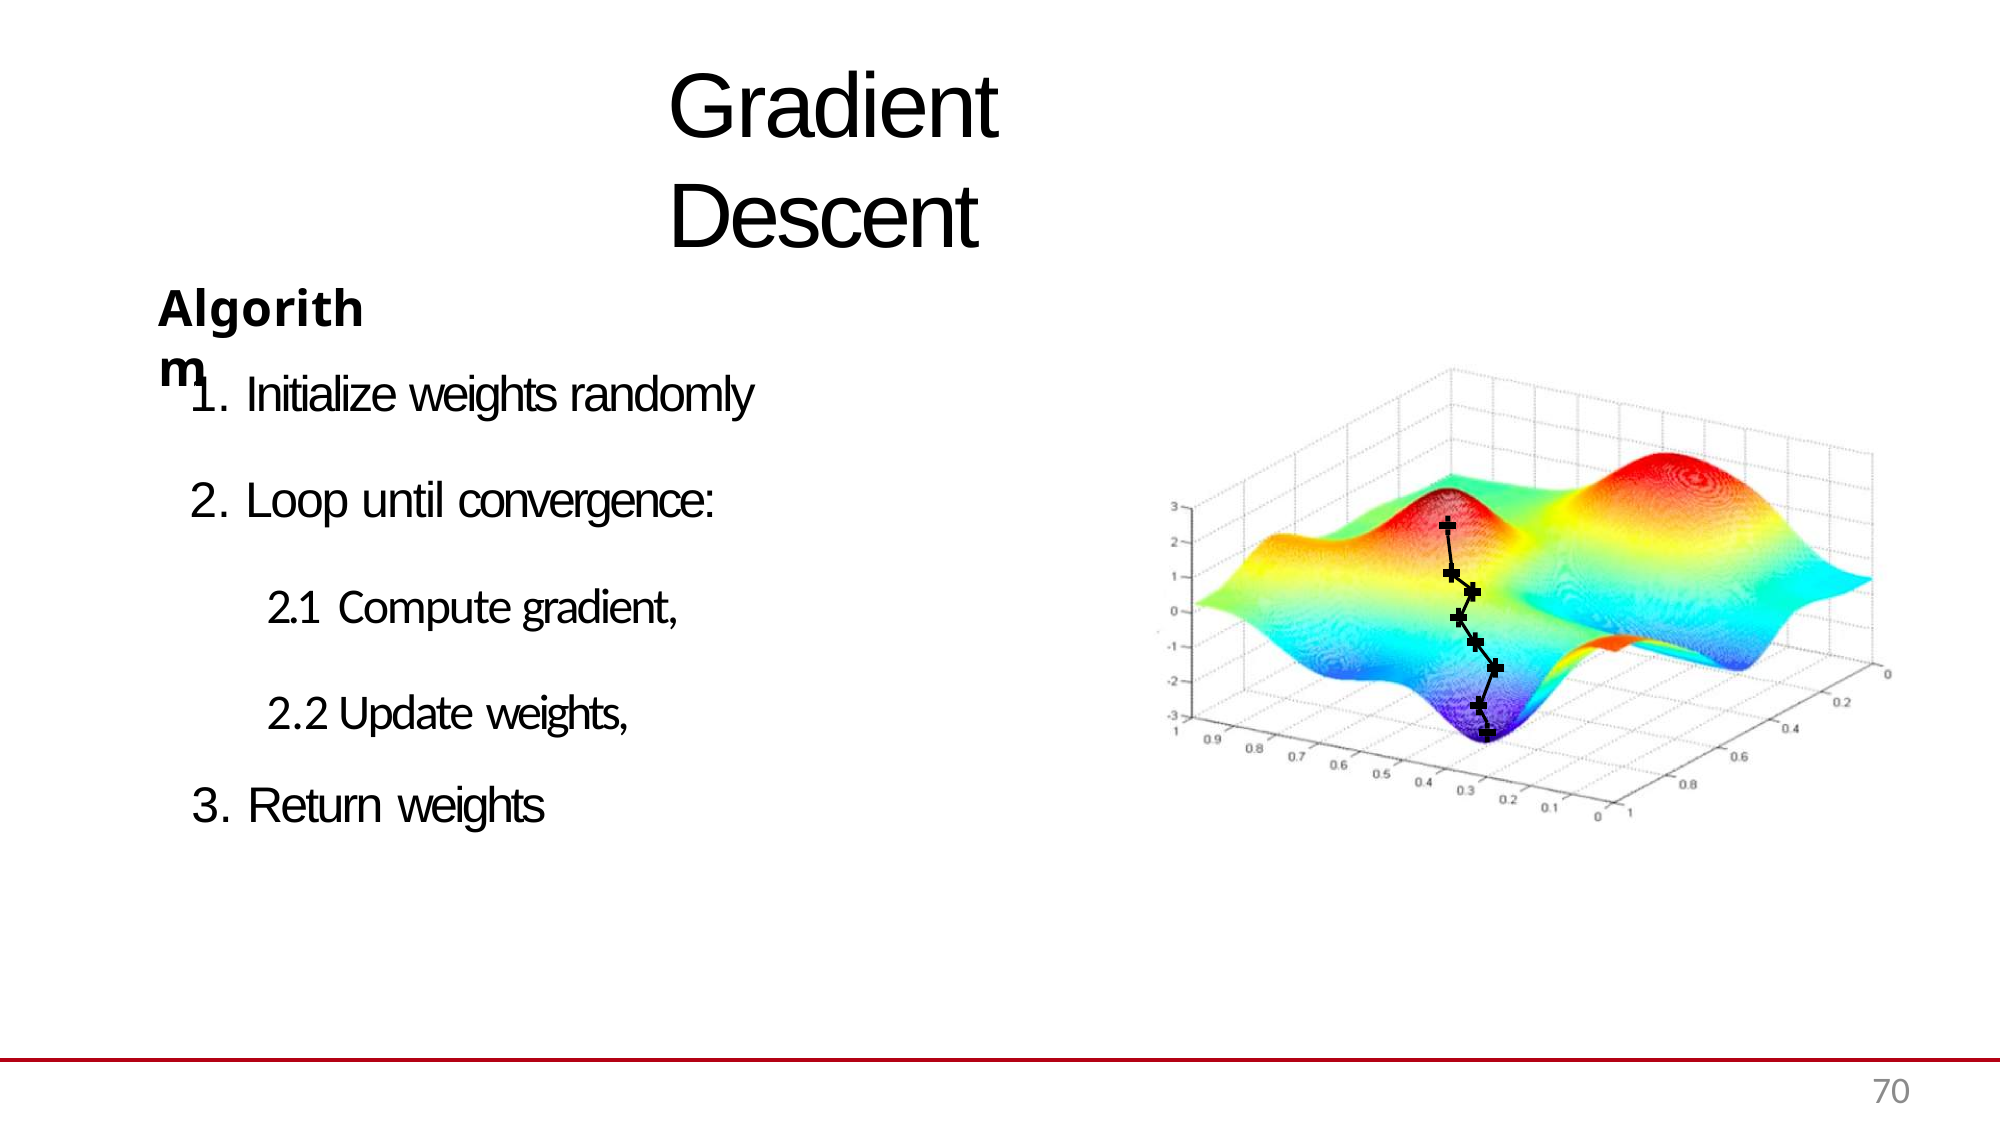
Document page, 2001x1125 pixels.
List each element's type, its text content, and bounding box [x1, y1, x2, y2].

text_box [1484, 722, 1490, 729]
text_box [1475, 709, 1481, 716]
slide_number 70 [1449, 1065, 1910, 1122]
text_box [1448, 563, 1454, 570]
text_box [1472, 645, 1478, 652]
text_box [1445, 515, 1451, 522]
text_box [1448, 576, 1454, 583]
text_box [1472, 632, 1478, 639]
text_box Algorithm [156, 274, 384, 397]
text_box [1470, 582, 1476, 589]
text_box [1484, 736, 1490, 743]
text_box [1445, 529, 1451, 536]
text_box [1152, 364, 1895, 823]
title Gradient Descent [665, 44, 1335, 267]
text_box [1470, 595, 1476, 602]
text_box [1475, 695, 1481, 702]
